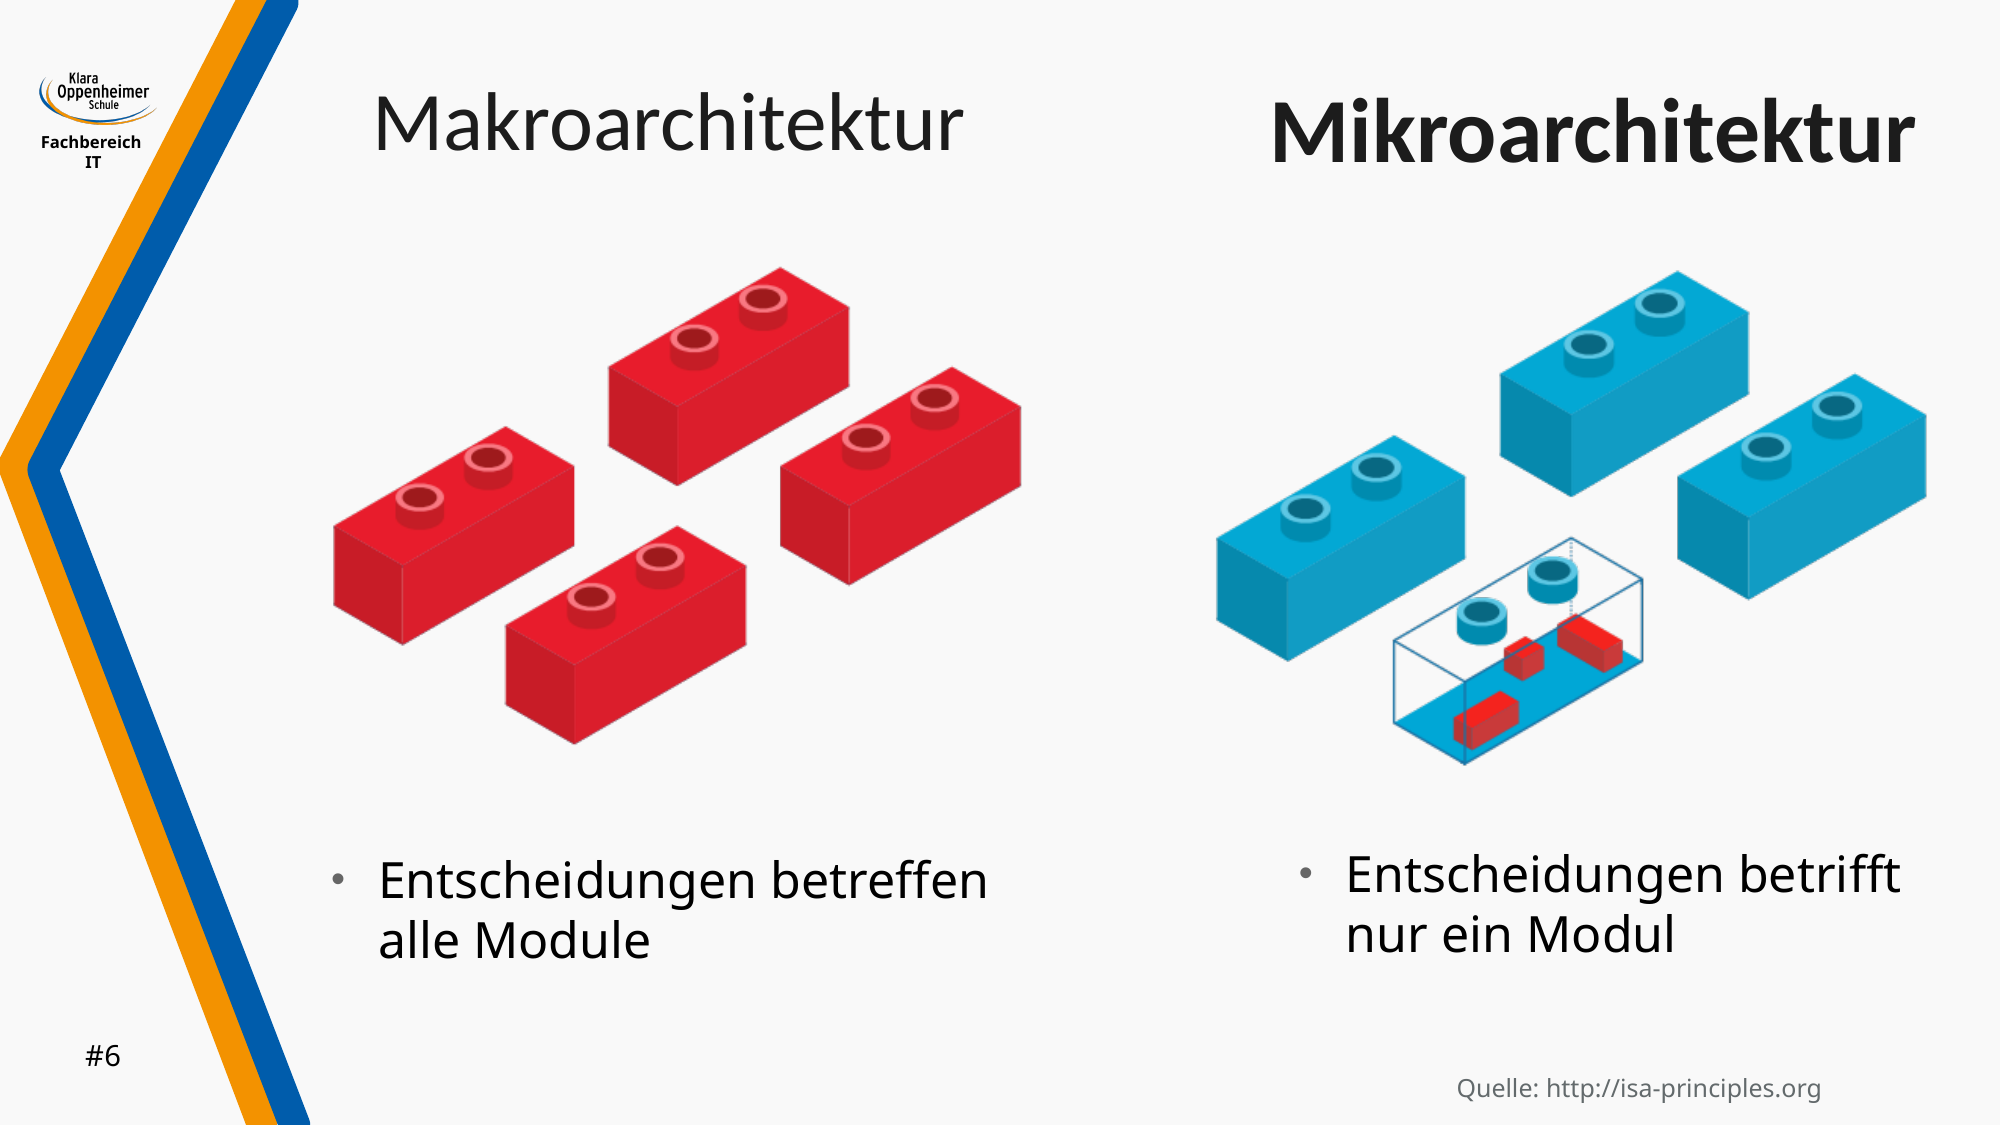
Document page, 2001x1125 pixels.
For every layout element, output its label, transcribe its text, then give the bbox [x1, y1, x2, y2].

picture [39, 72, 157, 125]
text_box Entscheidungen betrifft nur ein Modul [1284, 908, 1955, 1026]
slide_number #6 [36, 1029, 171, 1090]
text_box Quelle: http://isa-principles.org [1360, 1064, 1977, 1115]
text_box Mikroarchitektur [1255, 63, 2000, 147]
text_box Makroarchitektur [357, 59, 1705, 129]
picture [2, 129, 2000, 908]
text_box Entscheidungen betreffen alle Module [316, 901, 1091, 1125]
